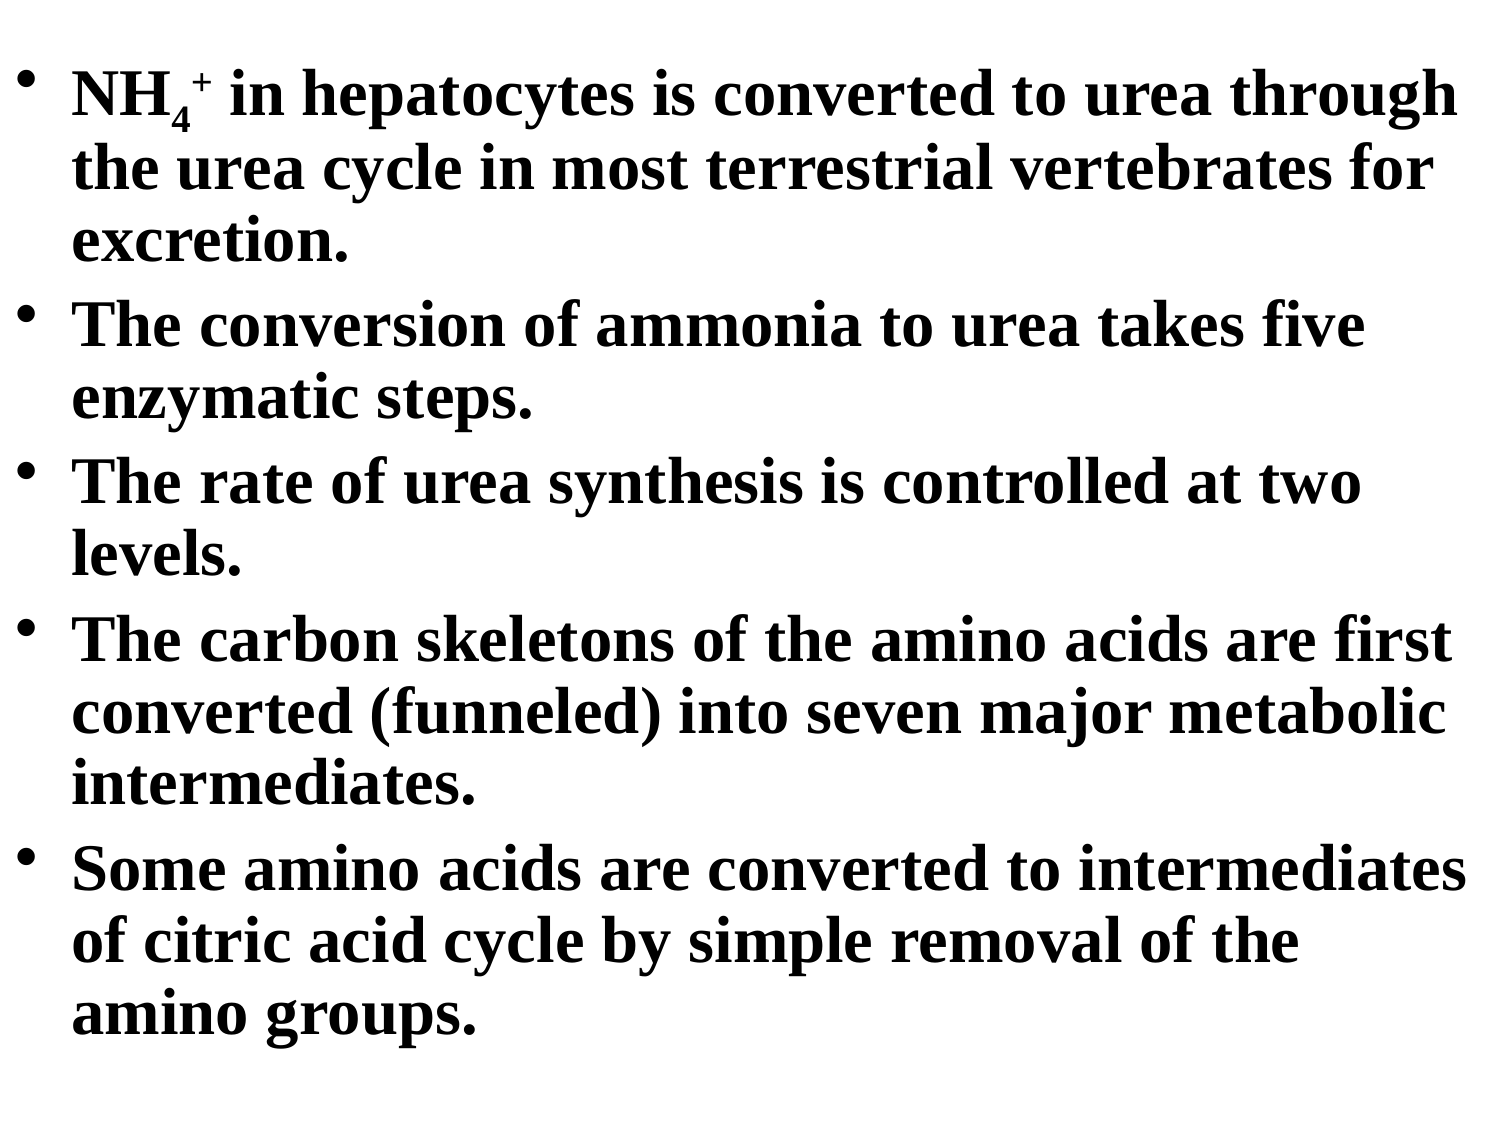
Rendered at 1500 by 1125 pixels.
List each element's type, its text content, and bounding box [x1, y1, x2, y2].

list NH4+ in hepatocytes is converted to urea through the urea cycle in most terrestrial vertebrates for excretion. The conversion of ammonia to urea takes five enzymatic steps. The rate of urea synthesis is controlled at two levels. The carbon skeletons of the amino acids are first converted (funneled) into seven major metabolic intermediates. Some amino acids are converted to intermediates of citric acid cycle by simple removal of the amino groups. [0, 42, 1500, 718]
